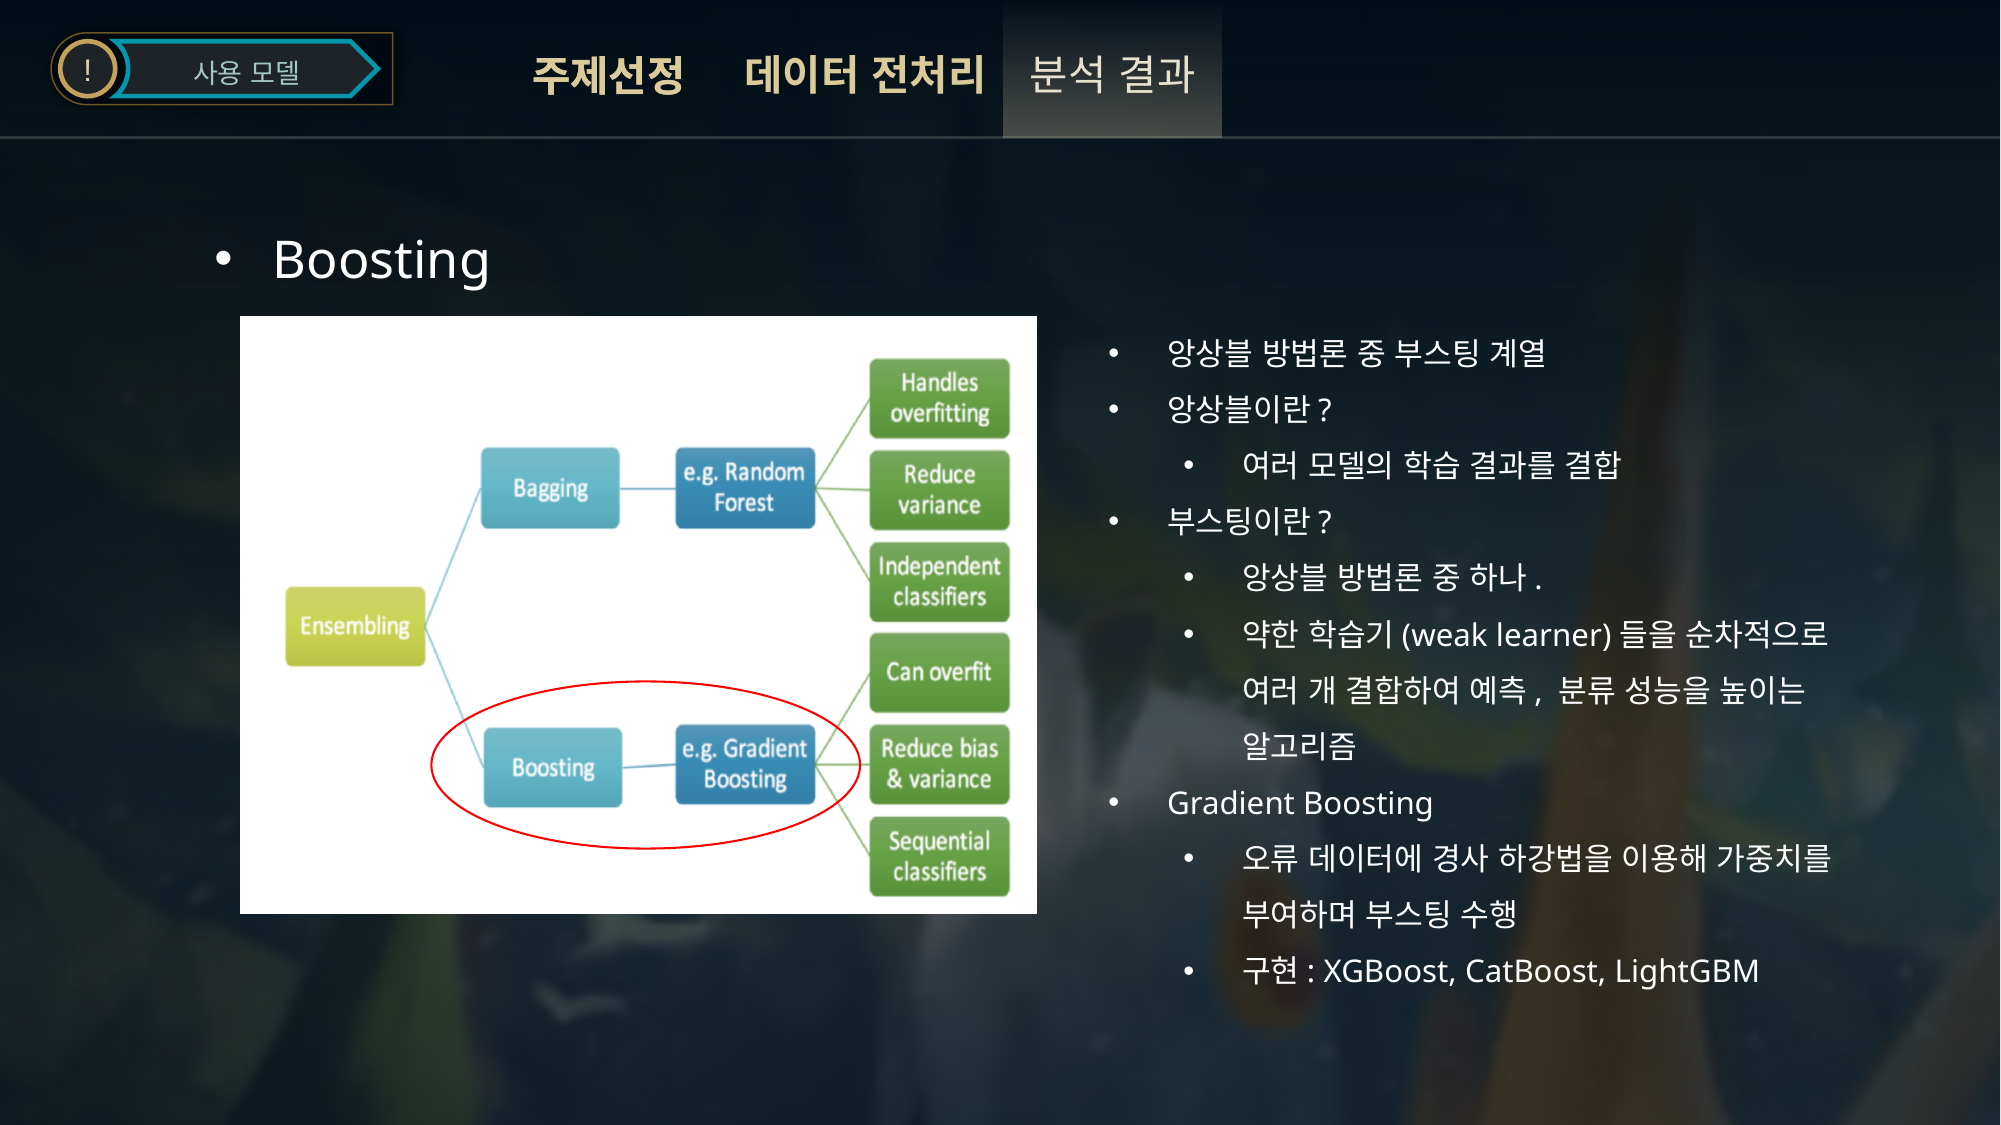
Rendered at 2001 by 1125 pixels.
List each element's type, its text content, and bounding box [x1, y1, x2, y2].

picture [0, 0, 1003, 136]
text_box 데이터 전처리 [723, 41, 1008, 107]
text_box [1003, 0, 1223, 137]
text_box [51, 32, 393, 105]
text_box 분석 결과 [1008, 41, 1219, 107]
text_box 주제선정 [503, 42, 715, 107]
picture [0, 0, 2001, 1125]
text_box 앙상블 방법론 중 부스팅 계열 앙상블이란? 여러 모델의 학습 결과를 결합 부스팅이란? 앙상블 방법론 중 하나. 약한 학습기(weak learner)들을 순차적으로 여러 개 결합하여 예측, 분류 성능을 높이는 알고리즘 Gradient Boosting 오류 데이터에 경사 하강법을 이용해 가중치를 부여하며 부스팅 수행 구현: XGBoost, CatBoost, LightGBM [1093, 307, 1855, 495]
text_box Boosting [199, 187, 1365, 297]
